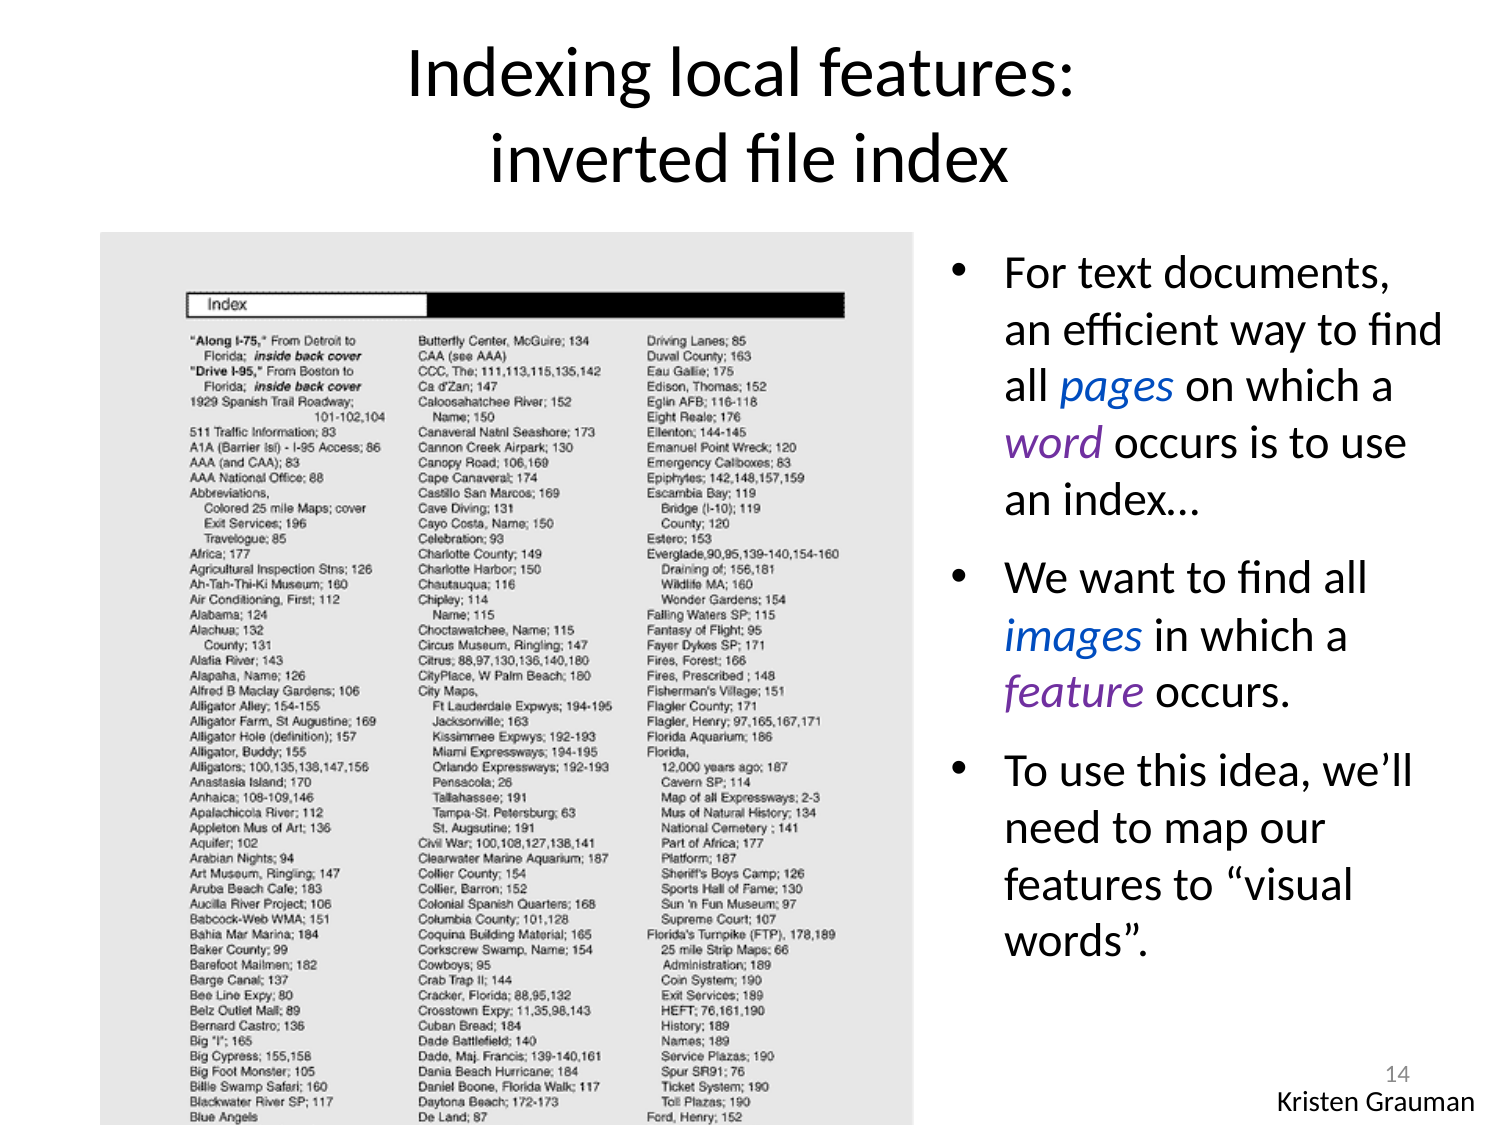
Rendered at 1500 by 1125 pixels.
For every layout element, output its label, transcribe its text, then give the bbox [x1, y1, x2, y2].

picture [100, 232, 914, 1125]
slide_number 14 [1074, 1042, 1425, 1103]
list For text documents, an efficient way to find all pages on which a word occurs is to use an index… We want to find all images in which a feature occurs. To use this idea, we’ll need to map our features to “visual words”. [935, 233, 1463, 976]
text_box Kristen Grauman [1262, 1074, 1500, 1125]
title Indexing local features: inverted file index [75, 17, 1425, 205]
